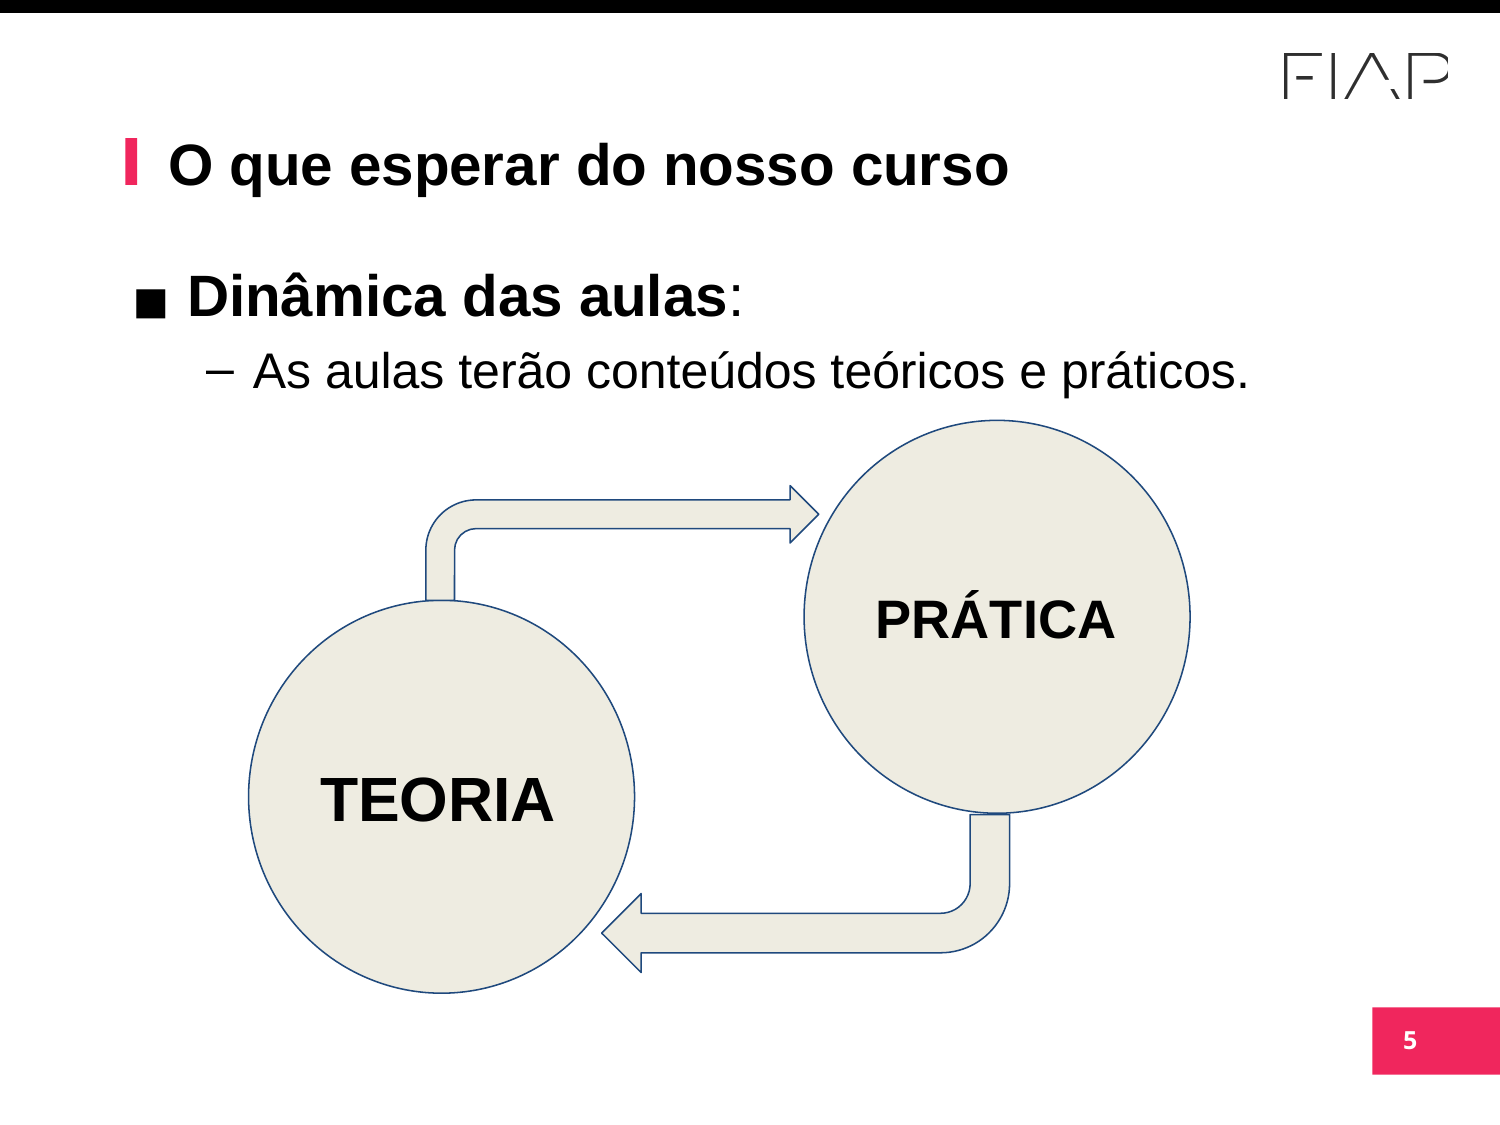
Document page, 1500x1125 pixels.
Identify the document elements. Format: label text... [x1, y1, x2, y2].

picture [1284, 53, 1448, 99]
title O que esperar do nosso curso [153, 114, 1375, 211]
text_box [425, 485, 819, 601]
list Dinâmica das aulas: As aulas terão conteúdos teóricos e práticos. [116, 250, 1338, 994]
text_box [601, 814, 1010, 973]
text_box TEORIA [248, 600, 635, 994]
text_box PRÁTICA [804, 420, 1191, 814]
